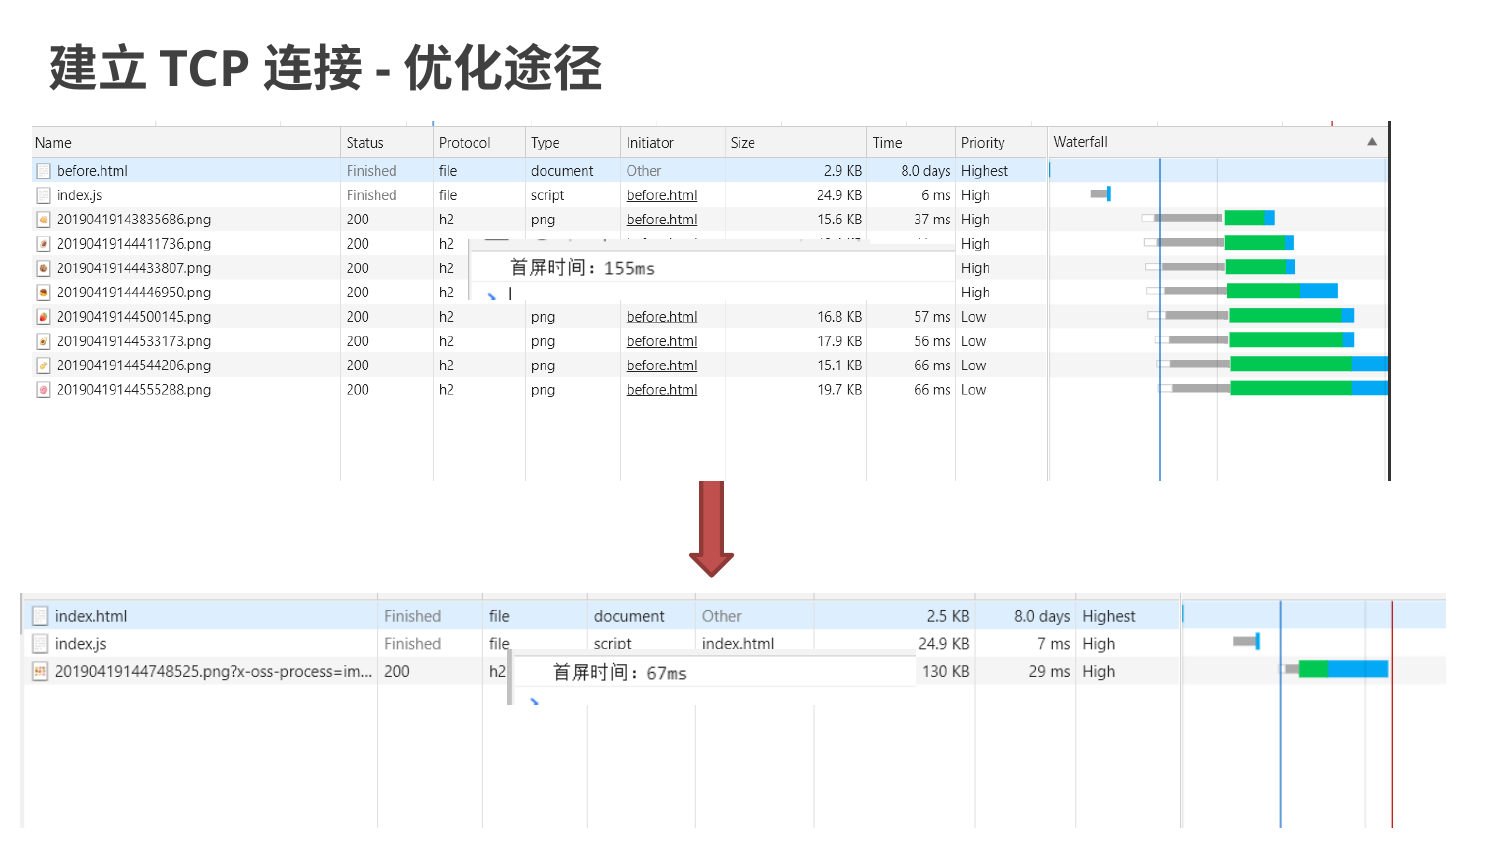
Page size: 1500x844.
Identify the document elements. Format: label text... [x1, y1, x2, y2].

picture [20, 593, 1446, 828]
text_box 建立TCP连接-优化途径 [32, 28, 714, 105]
picture [32, 121, 1391, 481]
text_box [688, 489, 735, 578]
